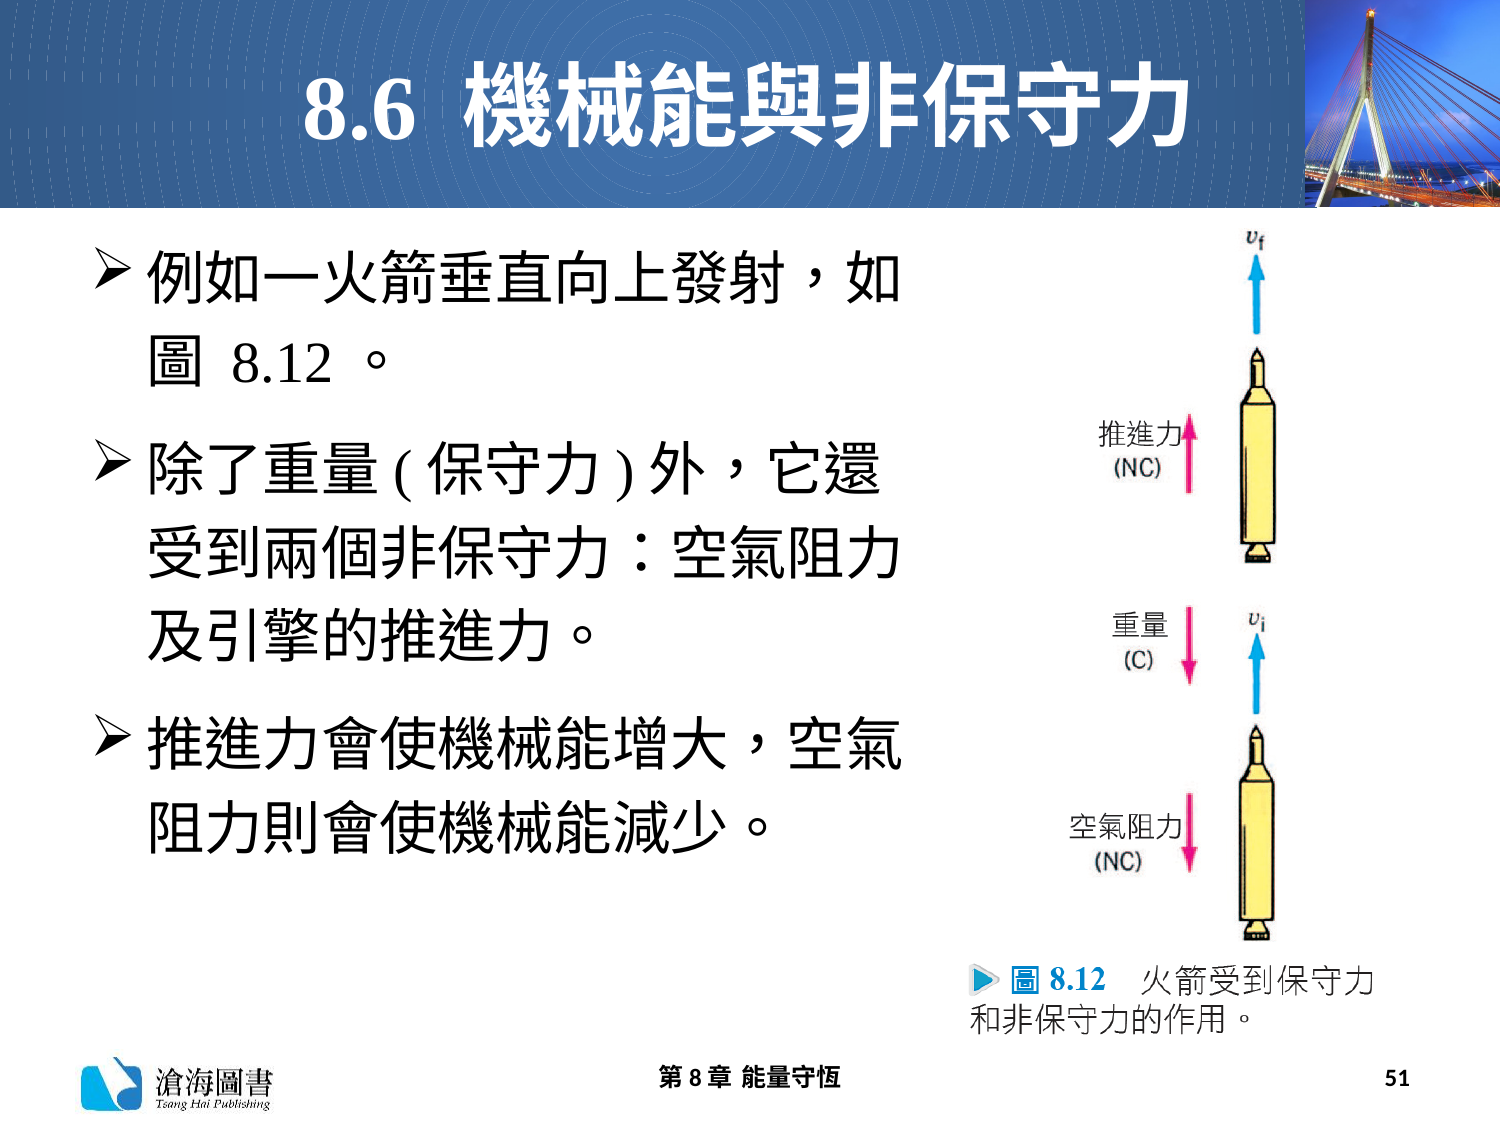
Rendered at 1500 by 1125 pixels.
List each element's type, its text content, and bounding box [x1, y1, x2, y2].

picture [75, 1049, 274, 1118]
title 8.6 機械能與非保守力 [75, 21, 1425, 185]
footer 第8章 能量守恆 [512, 1046, 988, 1107]
picture [1305, 0, 1500, 207]
list 例如一火箭垂直向上發射，如圖 8.12。 除了重量(保守力)外，它還受到兩個非保守力：空氣阻力及引擎的推進力。 推進力會使機械能增大，空氣阻力則會使機械能減少。 [75, 219, 928, 1047]
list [962, 219, 1390, 1048]
slide_number 51 [1074, 1046, 1425, 1107]
